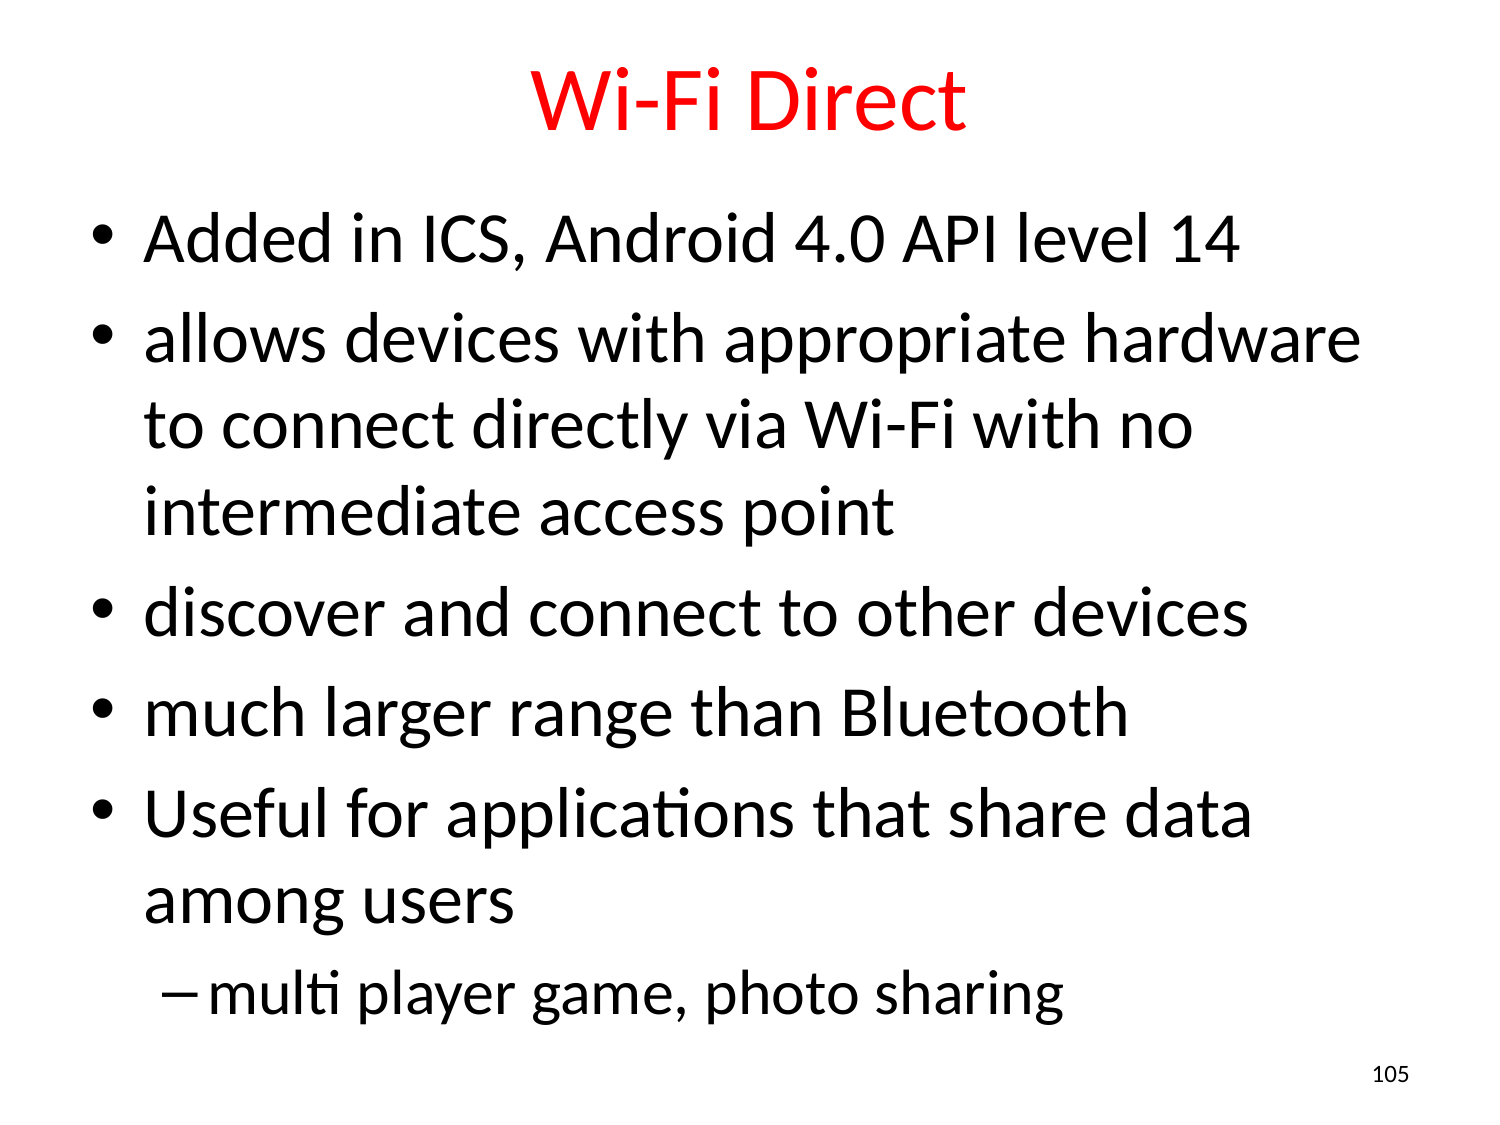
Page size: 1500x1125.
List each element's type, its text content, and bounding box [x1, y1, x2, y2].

slide_number 105 [1074, 1042, 1425, 1103]
list Added in ICS, Android 4.0 API level 14 allows devices with appropriate hardware to connect directly via Wi-Fi with no intermediate access point discover and connect to other devices much larger range than Bluetooth Useful for applications that share data among users multi player game, photo sharing [75, 182, 1425, 1038]
title Wi-Fi Direct [75, 0, 1425, 182]
